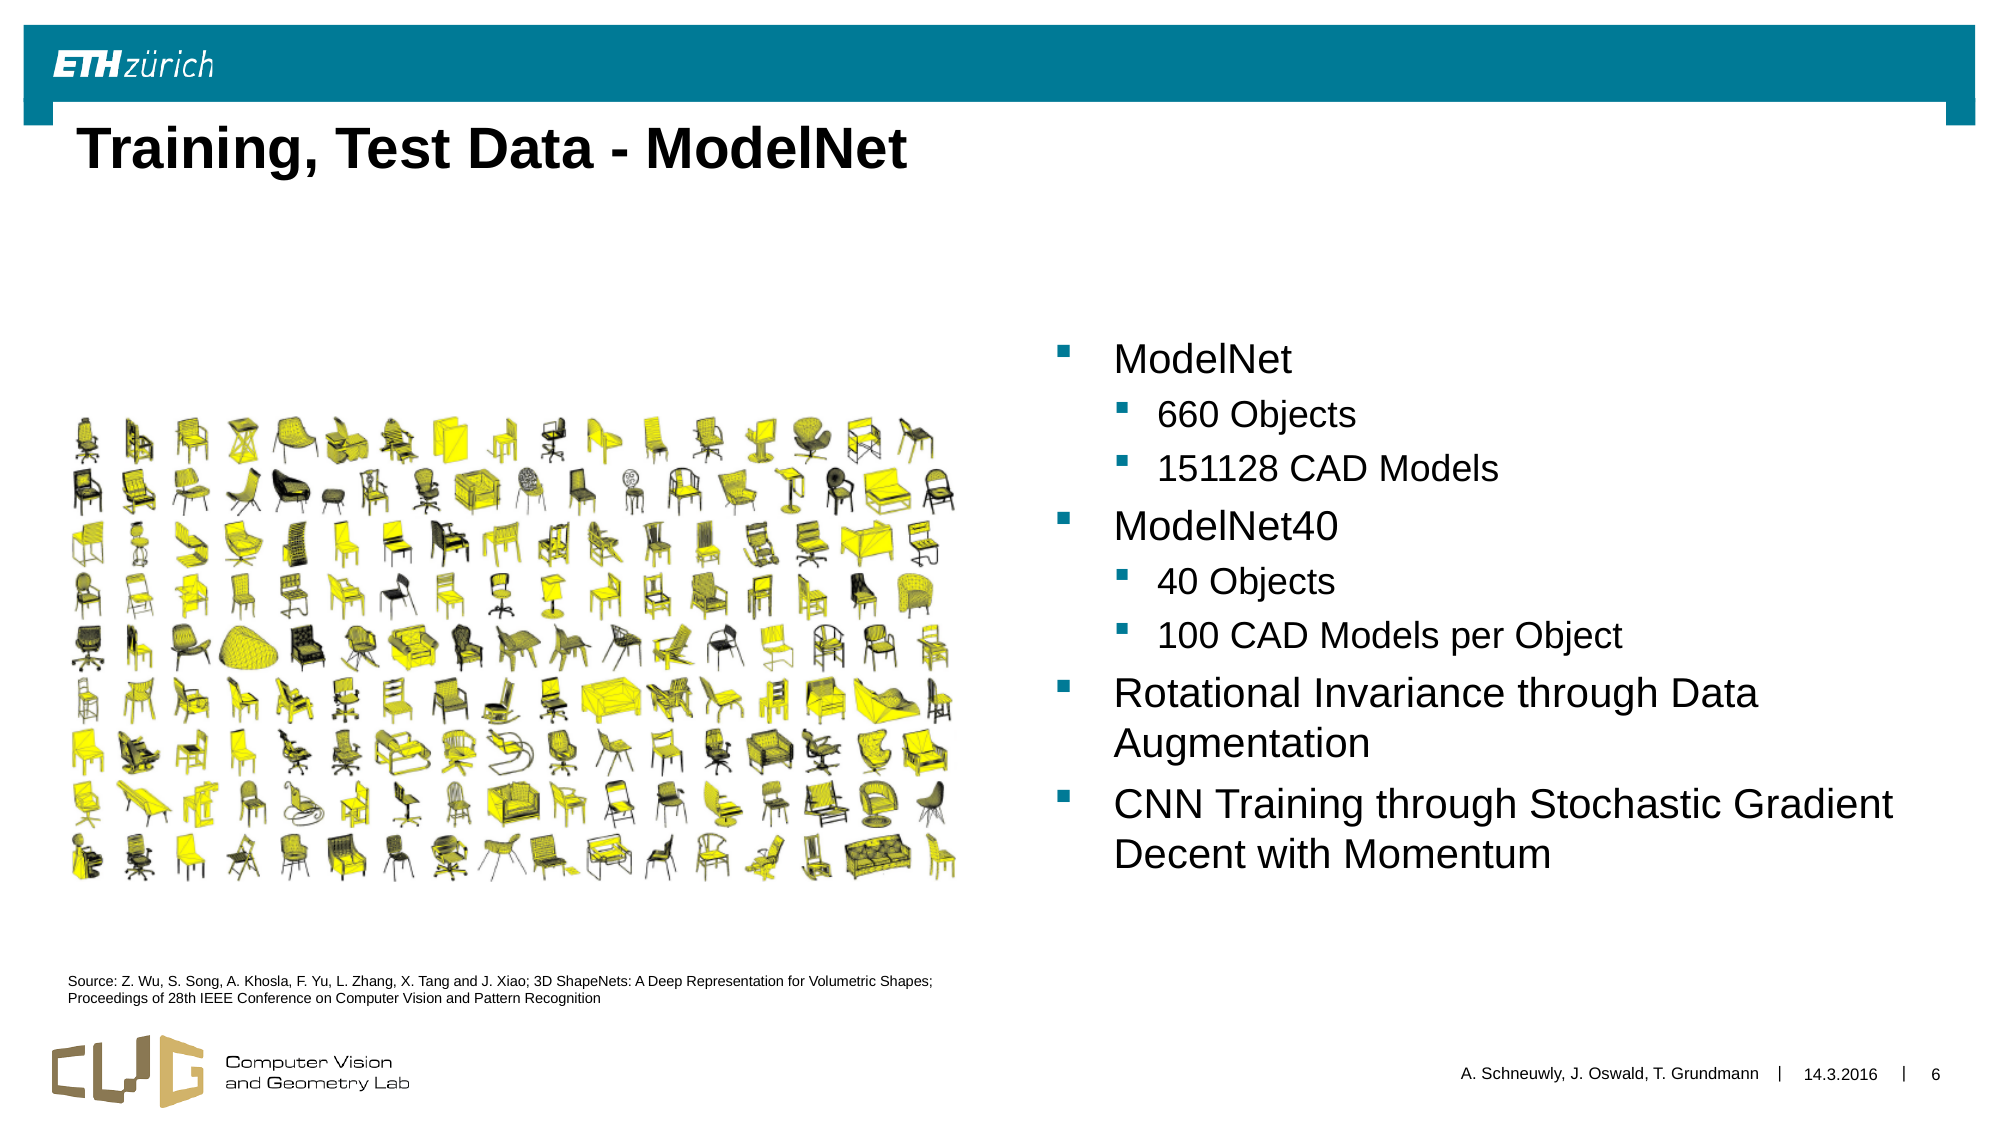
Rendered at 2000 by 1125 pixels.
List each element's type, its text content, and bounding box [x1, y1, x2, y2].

list ModelNet 660 Objects 151128 CAD Models ModelNet40 40 Objects 100 CAD Models per Object Rotational Invariance through Data Augmentation CNN Training through Stochastic Gradient Decent with Momentum [1031, 332, 1945, 1024]
title Training, Test Data - ModelNet [53, 101, 1946, 262]
picture [52, 1035, 409, 1108]
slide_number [1790, 1034, 1892, 1112]
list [52, 400, 969, 896]
text_box Source: Z. Wu, S. Song, A. Khosla, F. Yu, L. Zhang, X. Tang and J. Xiao; 3D ShapeNets: A Deep Representation for Volumetric Shapes; Proceedings of 28th IEEE Conference on Computer Vision and Pattern Recognition [53, 964, 969, 1014]
slide_number 6 [1906, 1034, 1966, 1112]
footer A. Schneuwly, J. Oswald, T. Grundmann [999, 1034, 1760, 1111]
